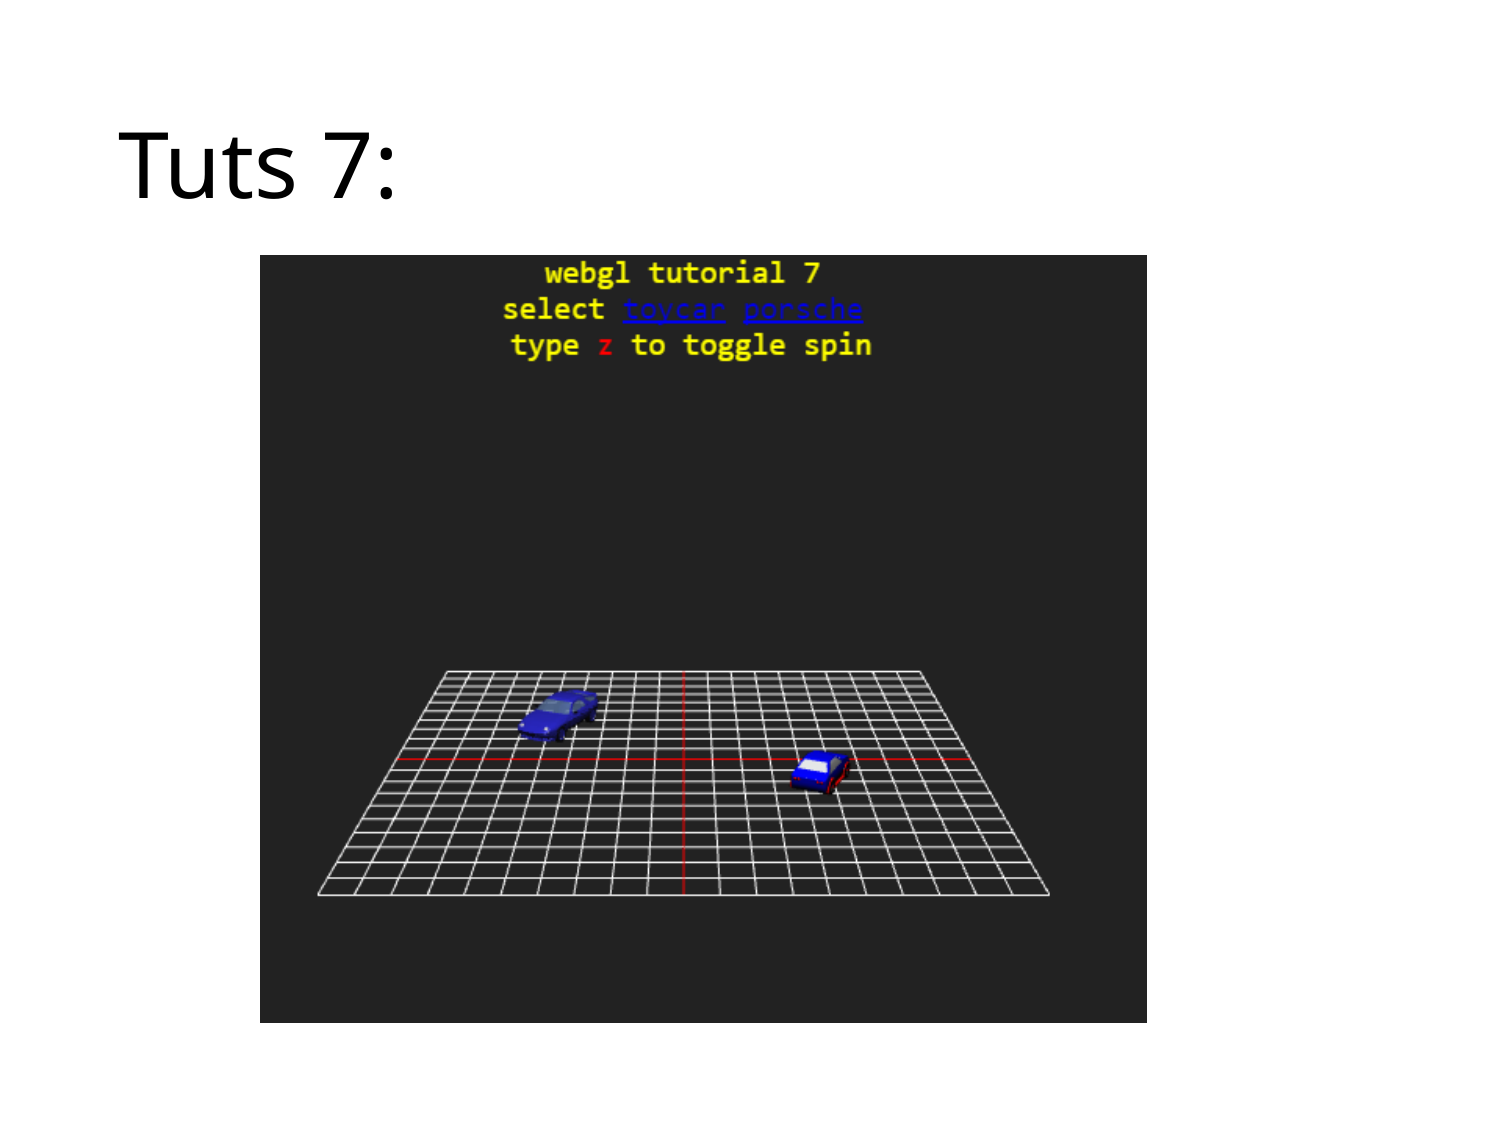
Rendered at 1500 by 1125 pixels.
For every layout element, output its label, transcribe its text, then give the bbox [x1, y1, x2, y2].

title Tuts 7: [103, 59, 1397, 278]
picture [260, 255, 1147, 1023]
